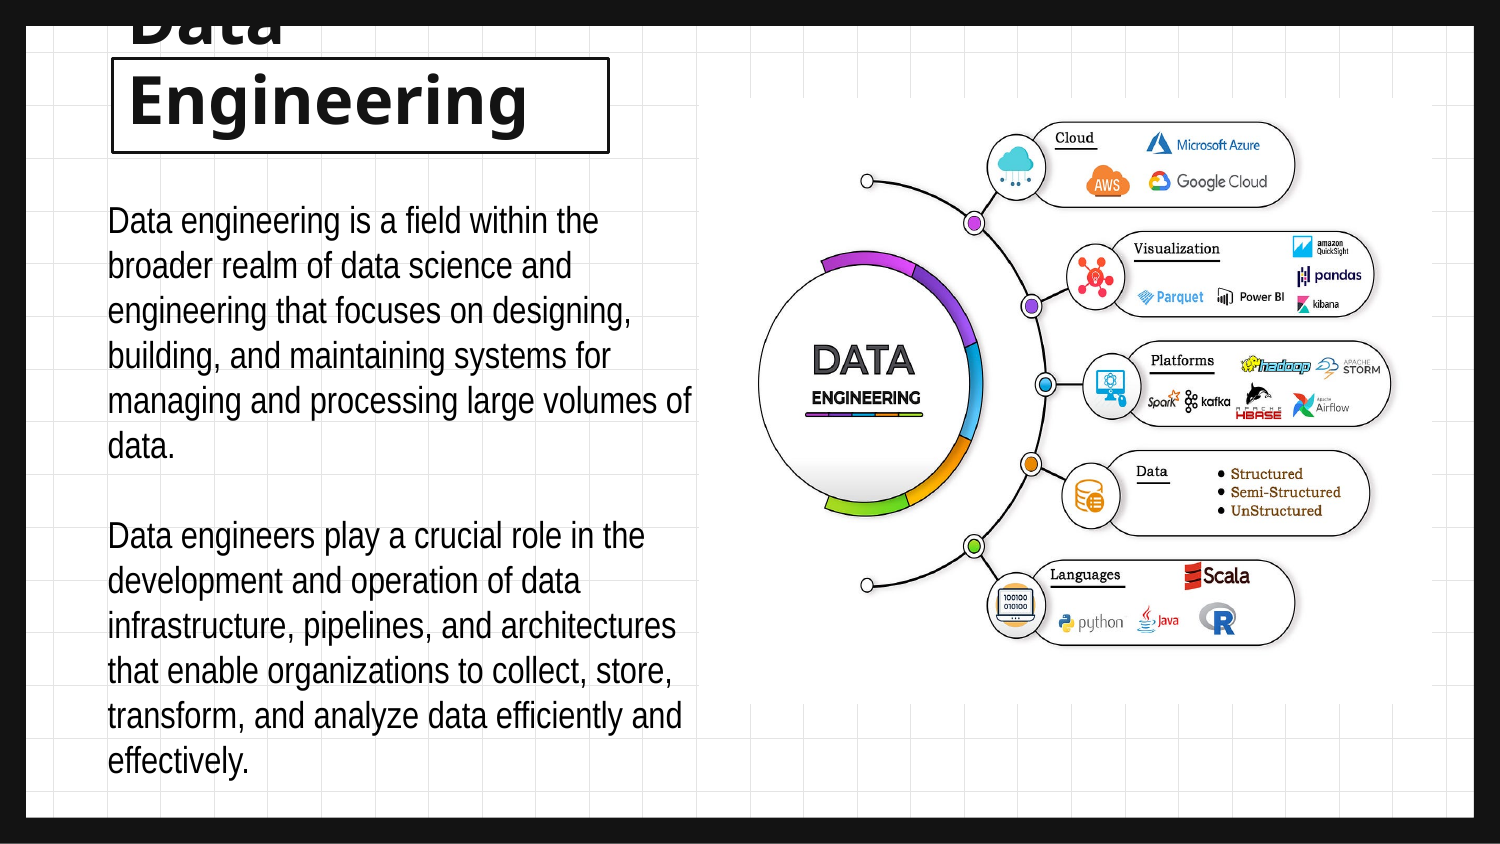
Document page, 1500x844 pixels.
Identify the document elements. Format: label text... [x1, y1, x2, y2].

subtitle Data Engineering [111, 57, 610, 154]
text_box Data engineering is a field within the broader realm of data science and engineering that focuses on designing, building, and maintaining systems for managing and processing large volumes of data. Data engineers play a crucial role in the development and operation of data infrastructure, pipelines, and architectures that enable organizations to collect, store, transform, and analyze data efficiently and effectively. [93, 188, 711, 788]
picture [698, 97, 1432, 705]
